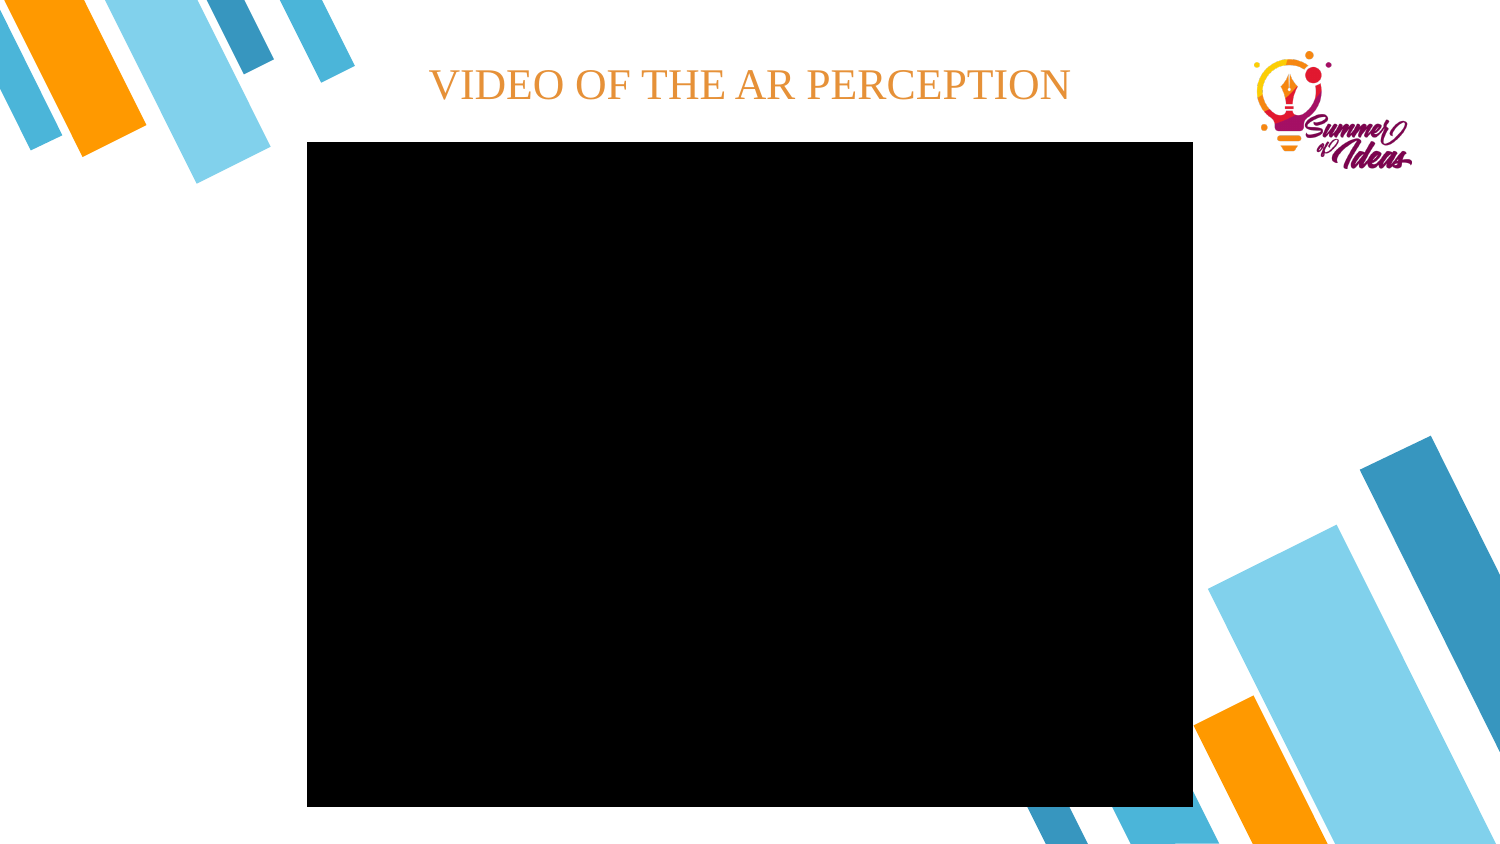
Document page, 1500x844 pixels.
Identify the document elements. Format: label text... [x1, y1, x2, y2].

text_box VIDEO OF THE AR PERCEPTION [391, 41, 1108, 123]
picture [1254, 50, 1412, 169]
picture [307, 142, 1193, 807]
